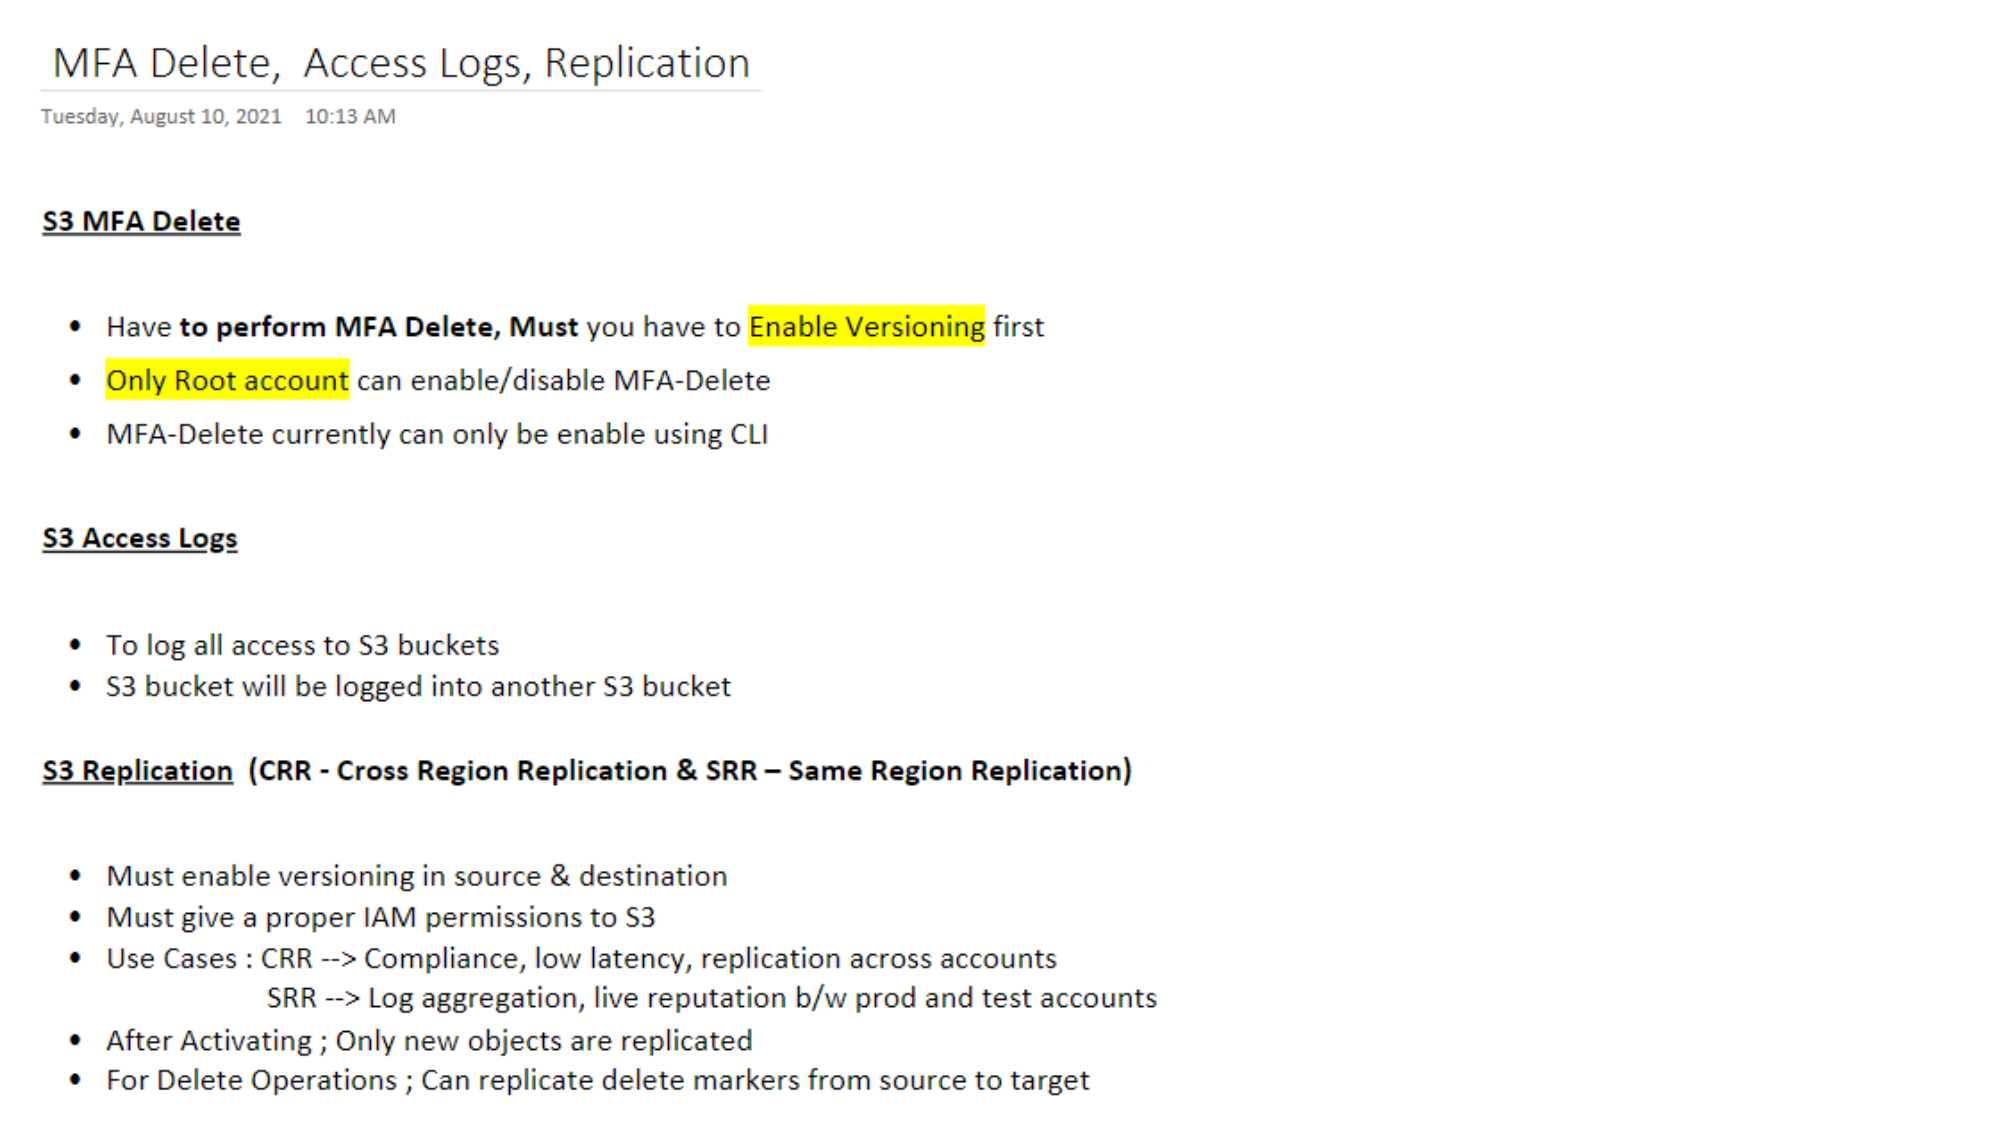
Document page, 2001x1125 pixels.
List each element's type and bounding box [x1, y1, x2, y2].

picture [13, 29, 1173, 1108]
